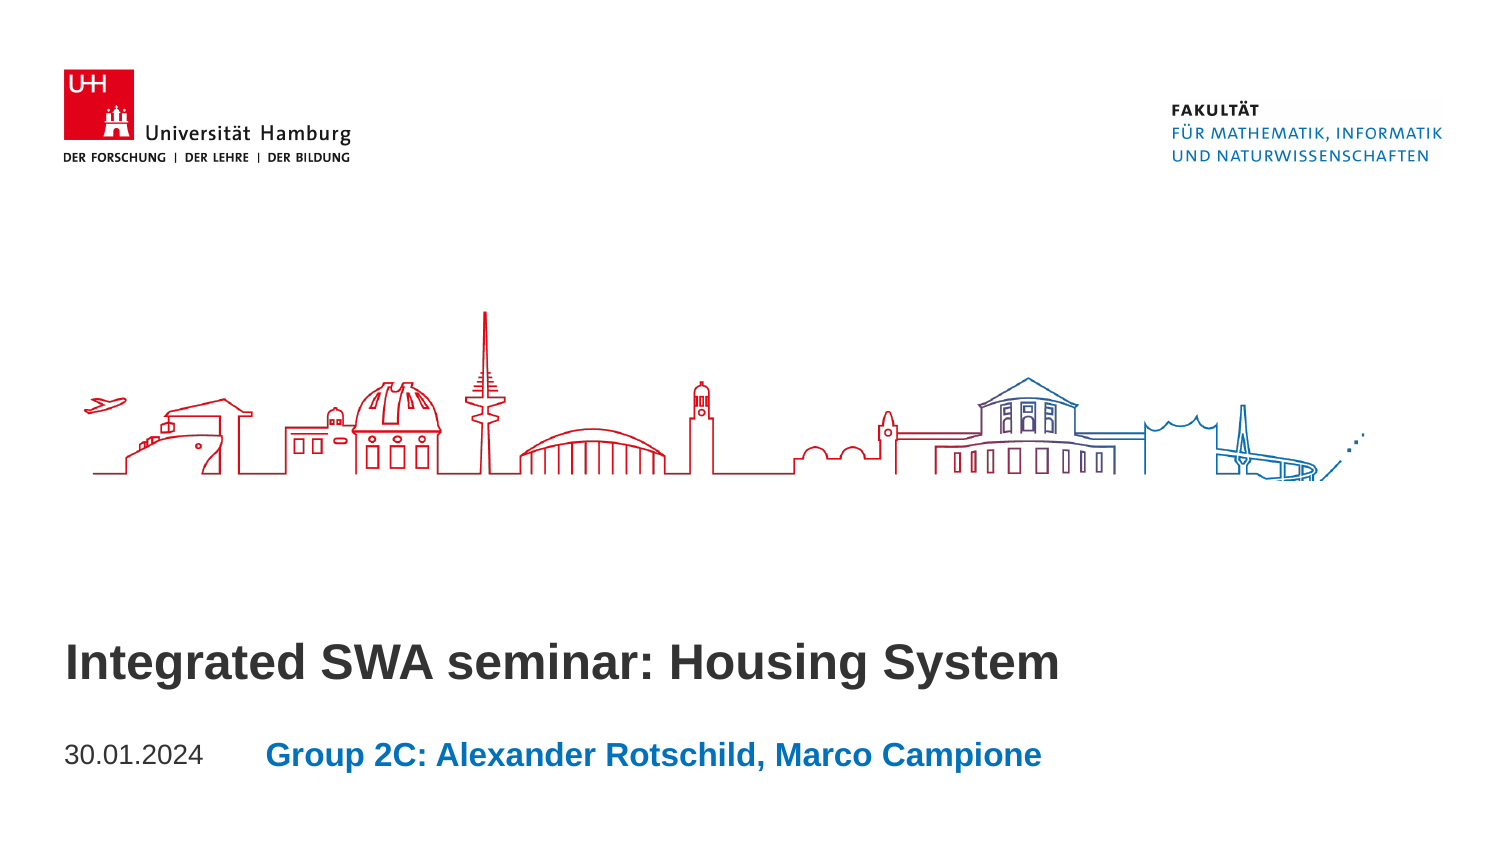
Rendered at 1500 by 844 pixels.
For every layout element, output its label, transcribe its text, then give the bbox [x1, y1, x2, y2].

picture [1170, 99, 1443, 163]
picture [0, 251, 1365, 481]
picture [0, 0, 420, 198]
list 30.01.2024 [64, 728, 243, 802]
list Group 2C: Alexander Rotschild, Marco Campione [265, 727, 1247, 780]
title Integrated SWA seminar: Housing System [64, 528, 1199, 697]
